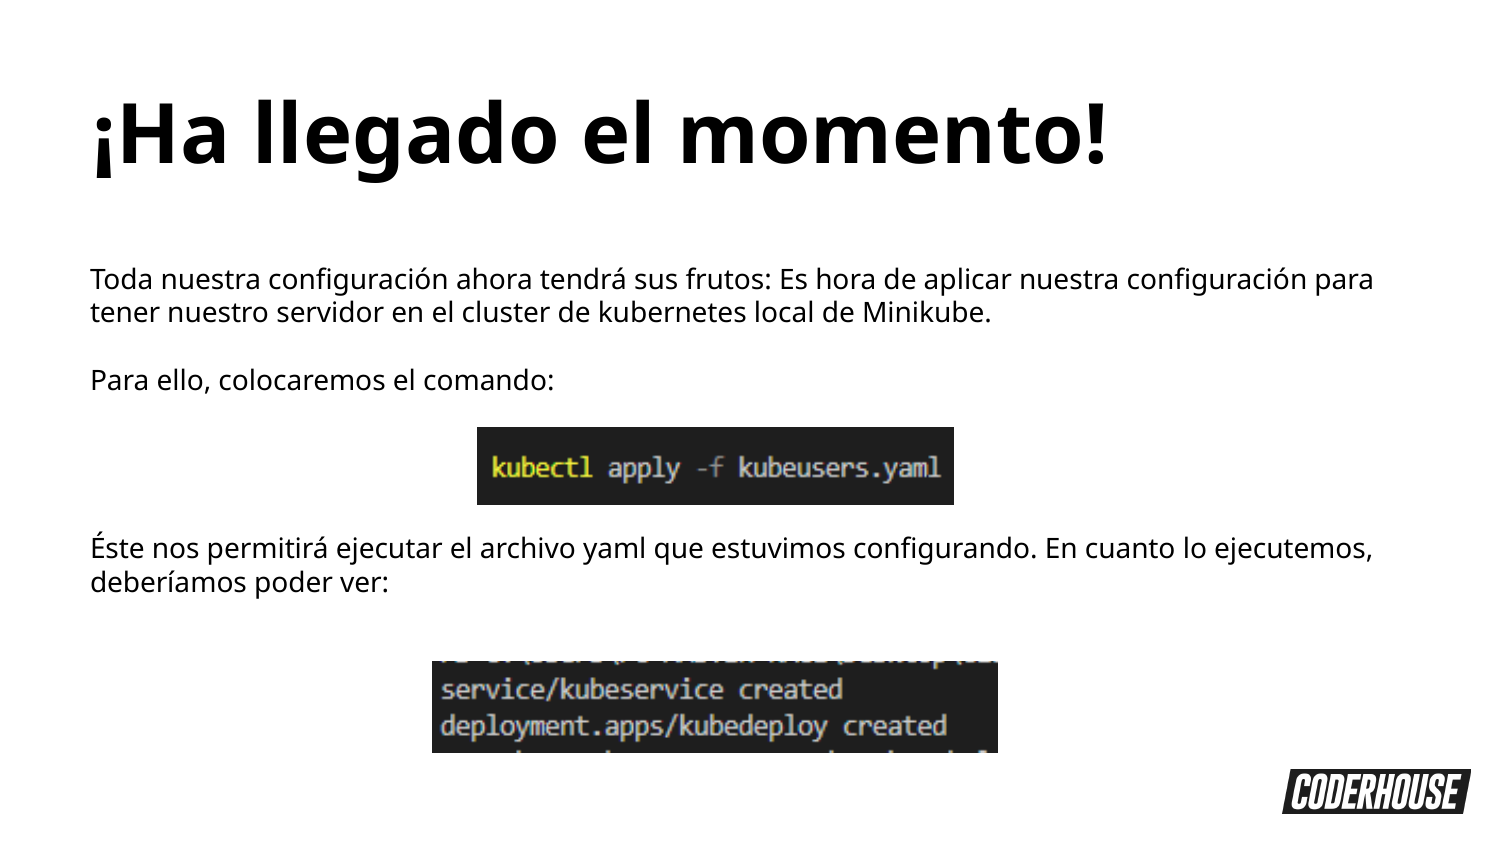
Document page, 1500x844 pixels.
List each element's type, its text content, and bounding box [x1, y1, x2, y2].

picture [432, 660, 999, 753]
text_box Toda nuestra configuración ahora tendrá sus frutos: Es hora de aplicar nuestra configuración para tener nuestro servidor en el cluster de kubernetes local de Minikube. Para ello, colocaremos el comando: Éste nos permitirá ejecutar el archivo yaml que estuvimos configurando. En cuanto lo ejecutemos, deberíamos poder ver: [75, 246, 1408, 681]
picture [1281, 769, 1471, 814]
picture [477, 427, 954, 505]
text_box ¡Ha llegado el momento! [78, 76, 1163, 197]
